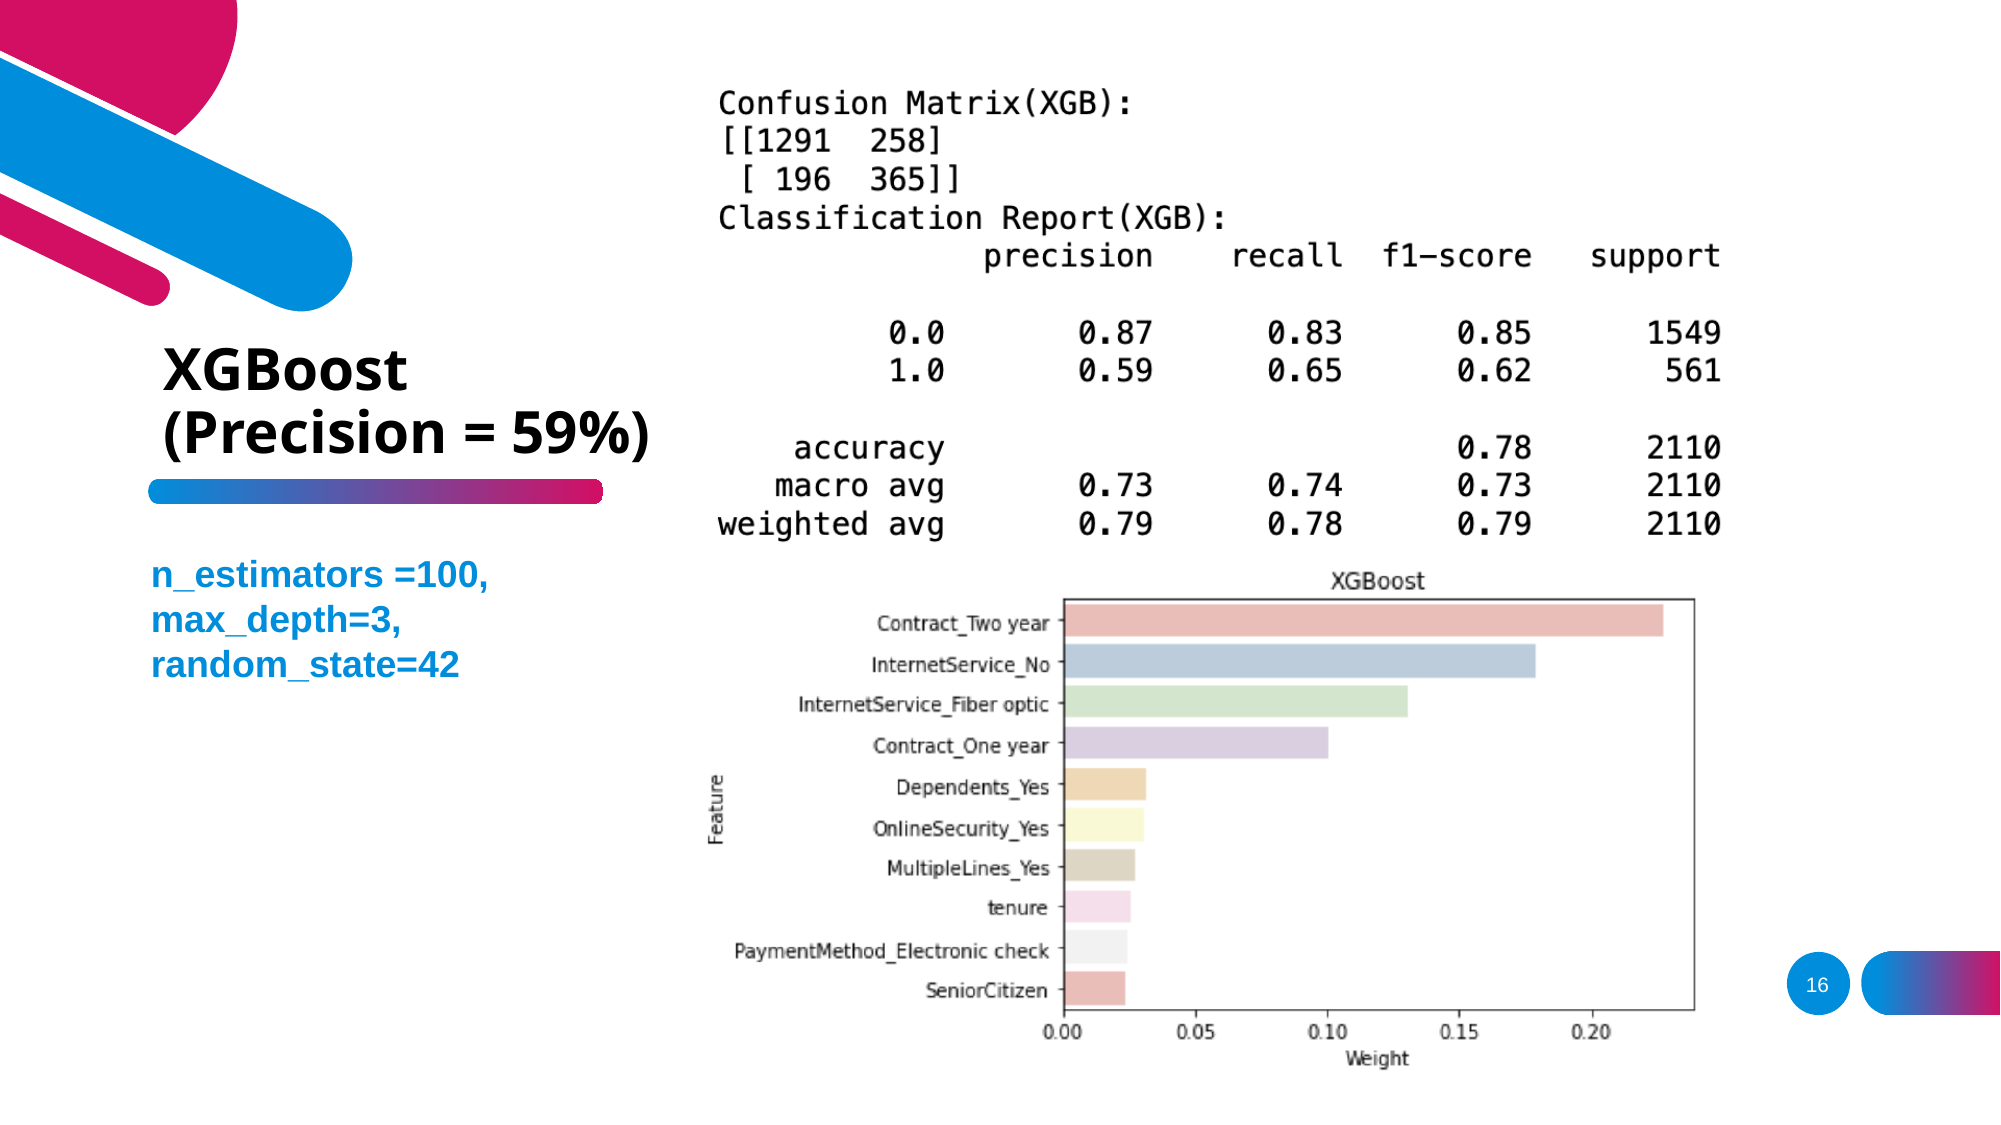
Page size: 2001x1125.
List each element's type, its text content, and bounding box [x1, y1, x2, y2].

title XGBoost (Precision = 59%) [148, 324, 694, 474]
picture [674, 87, 1765, 1078]
text_box n_estimators =100, max_depth=3, random_state=42 [136, 542, 585, 693]
slide_number 16 [1772, 954, 1863, 1015]
